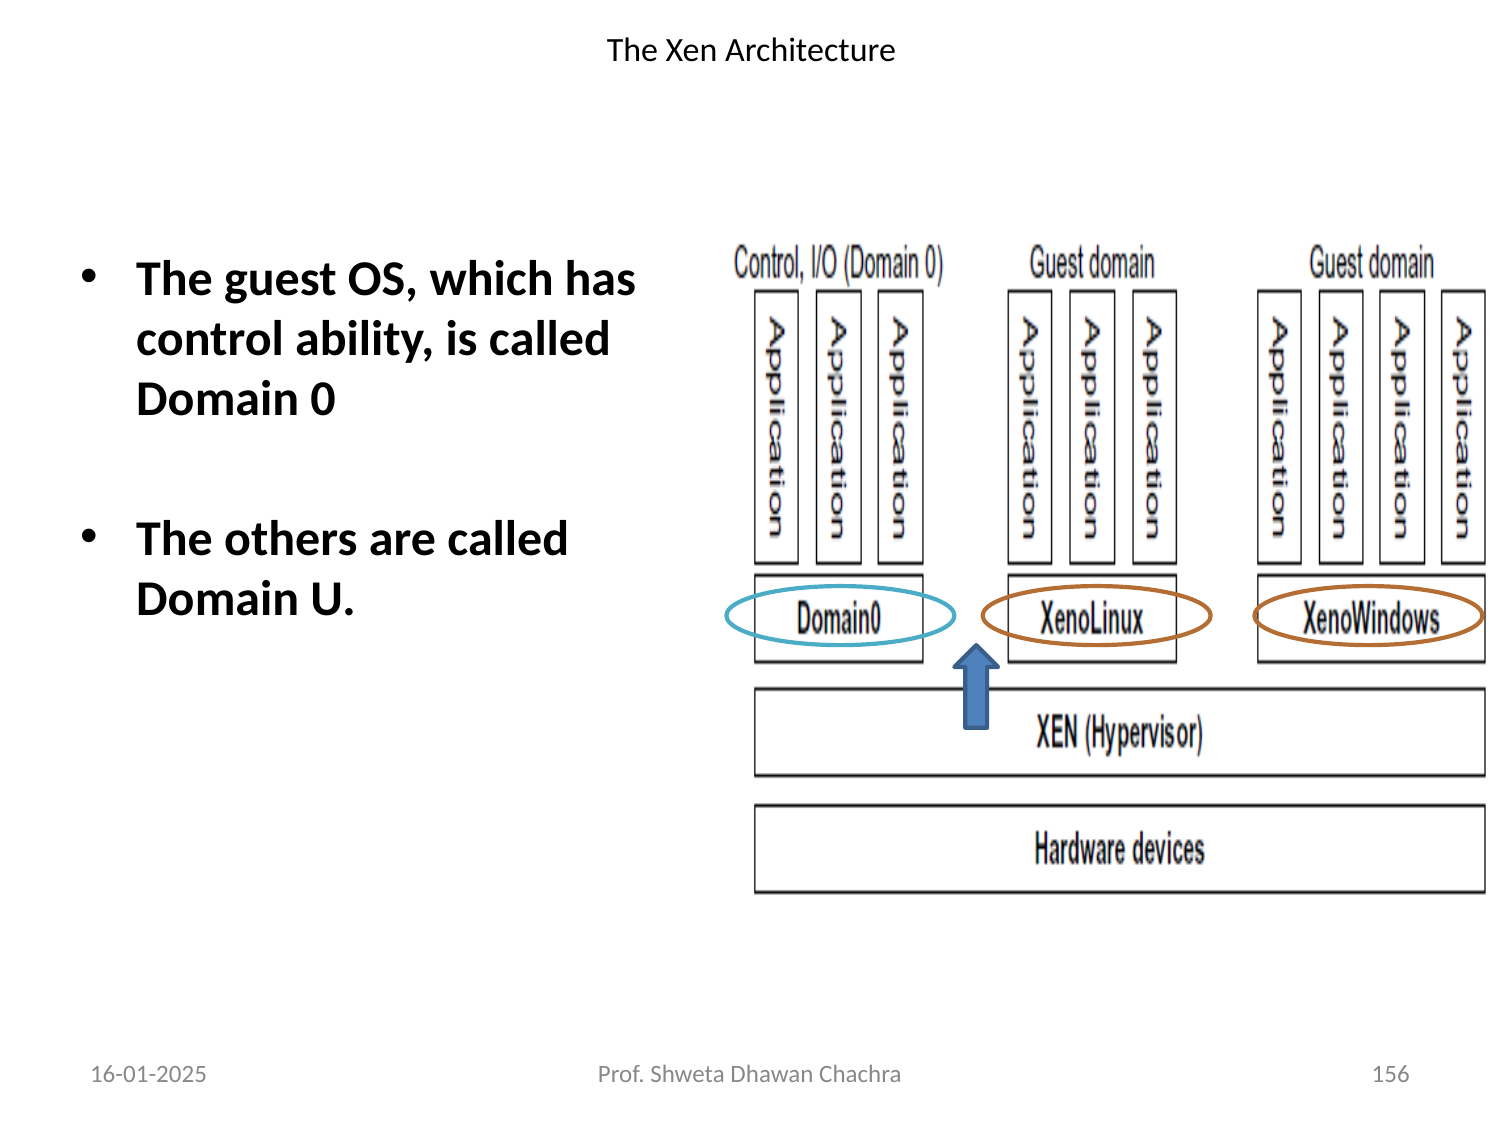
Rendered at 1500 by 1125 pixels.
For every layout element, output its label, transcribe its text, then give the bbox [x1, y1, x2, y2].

footer Prof. Shweta Dhawan Chachra [512, 1042, 988, 1103]
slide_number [75, 1042, 425, 1103]
picture [726, 231, 1500, 918]
list The guest OS, which has control ability, is called Domain 0 The others are called Domain U. [64, 172, 724, 956]
slide_number ‹#› [1074, 1042, 1425, 1103]
title The Xen Architecture [76, 19, 1427, 76]
